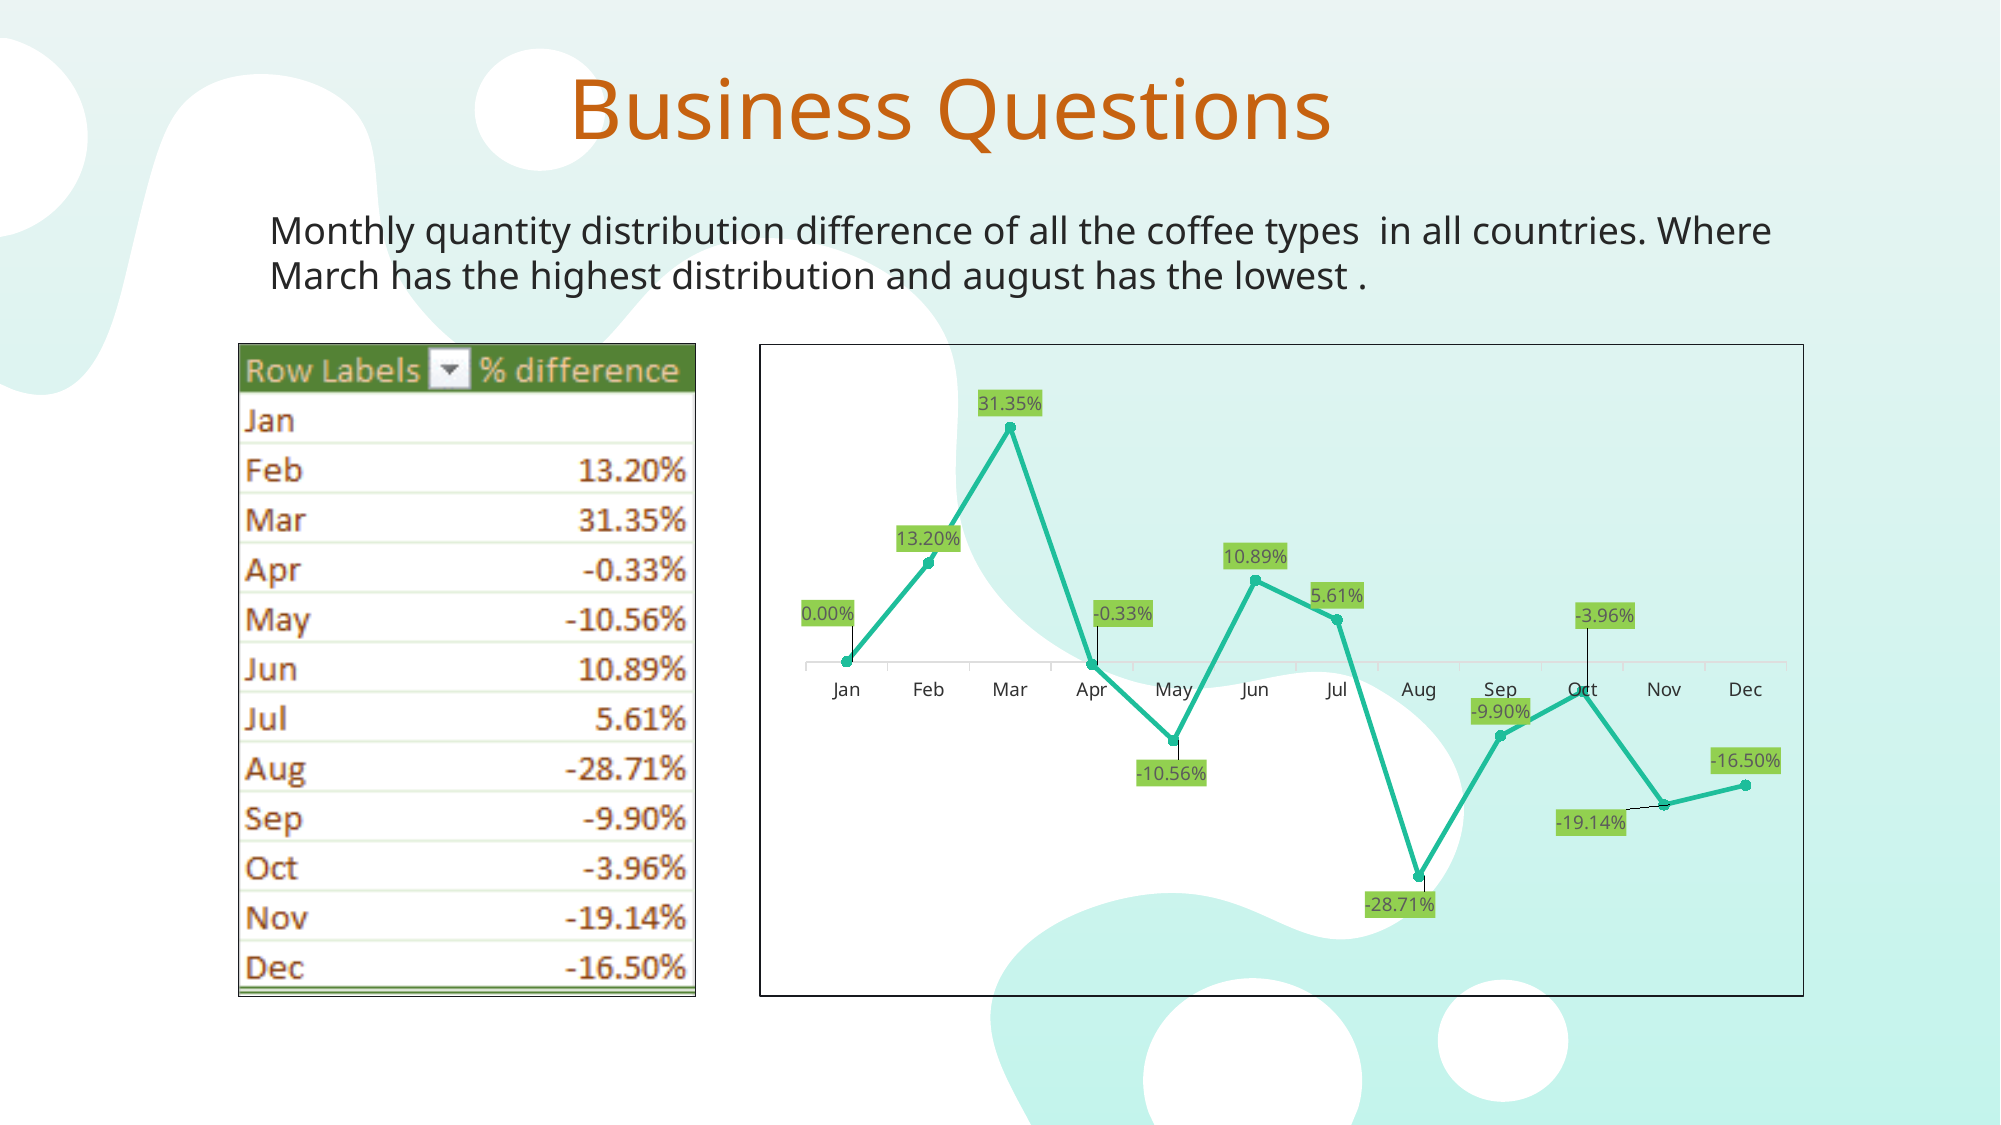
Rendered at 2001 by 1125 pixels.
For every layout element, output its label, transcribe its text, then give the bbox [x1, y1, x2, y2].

chart [759, 343, 1805, 997]
picture [238, 343, 696, 997]
text_box Monthly quantity distribution difference of all the coffee types in all countries. Where March has the highest distribution and august has the lowest . [254, 199, 1805, 305]
title Business Questions [553, 48, 1446, 164]
list [99, 181, 1900, 978]
